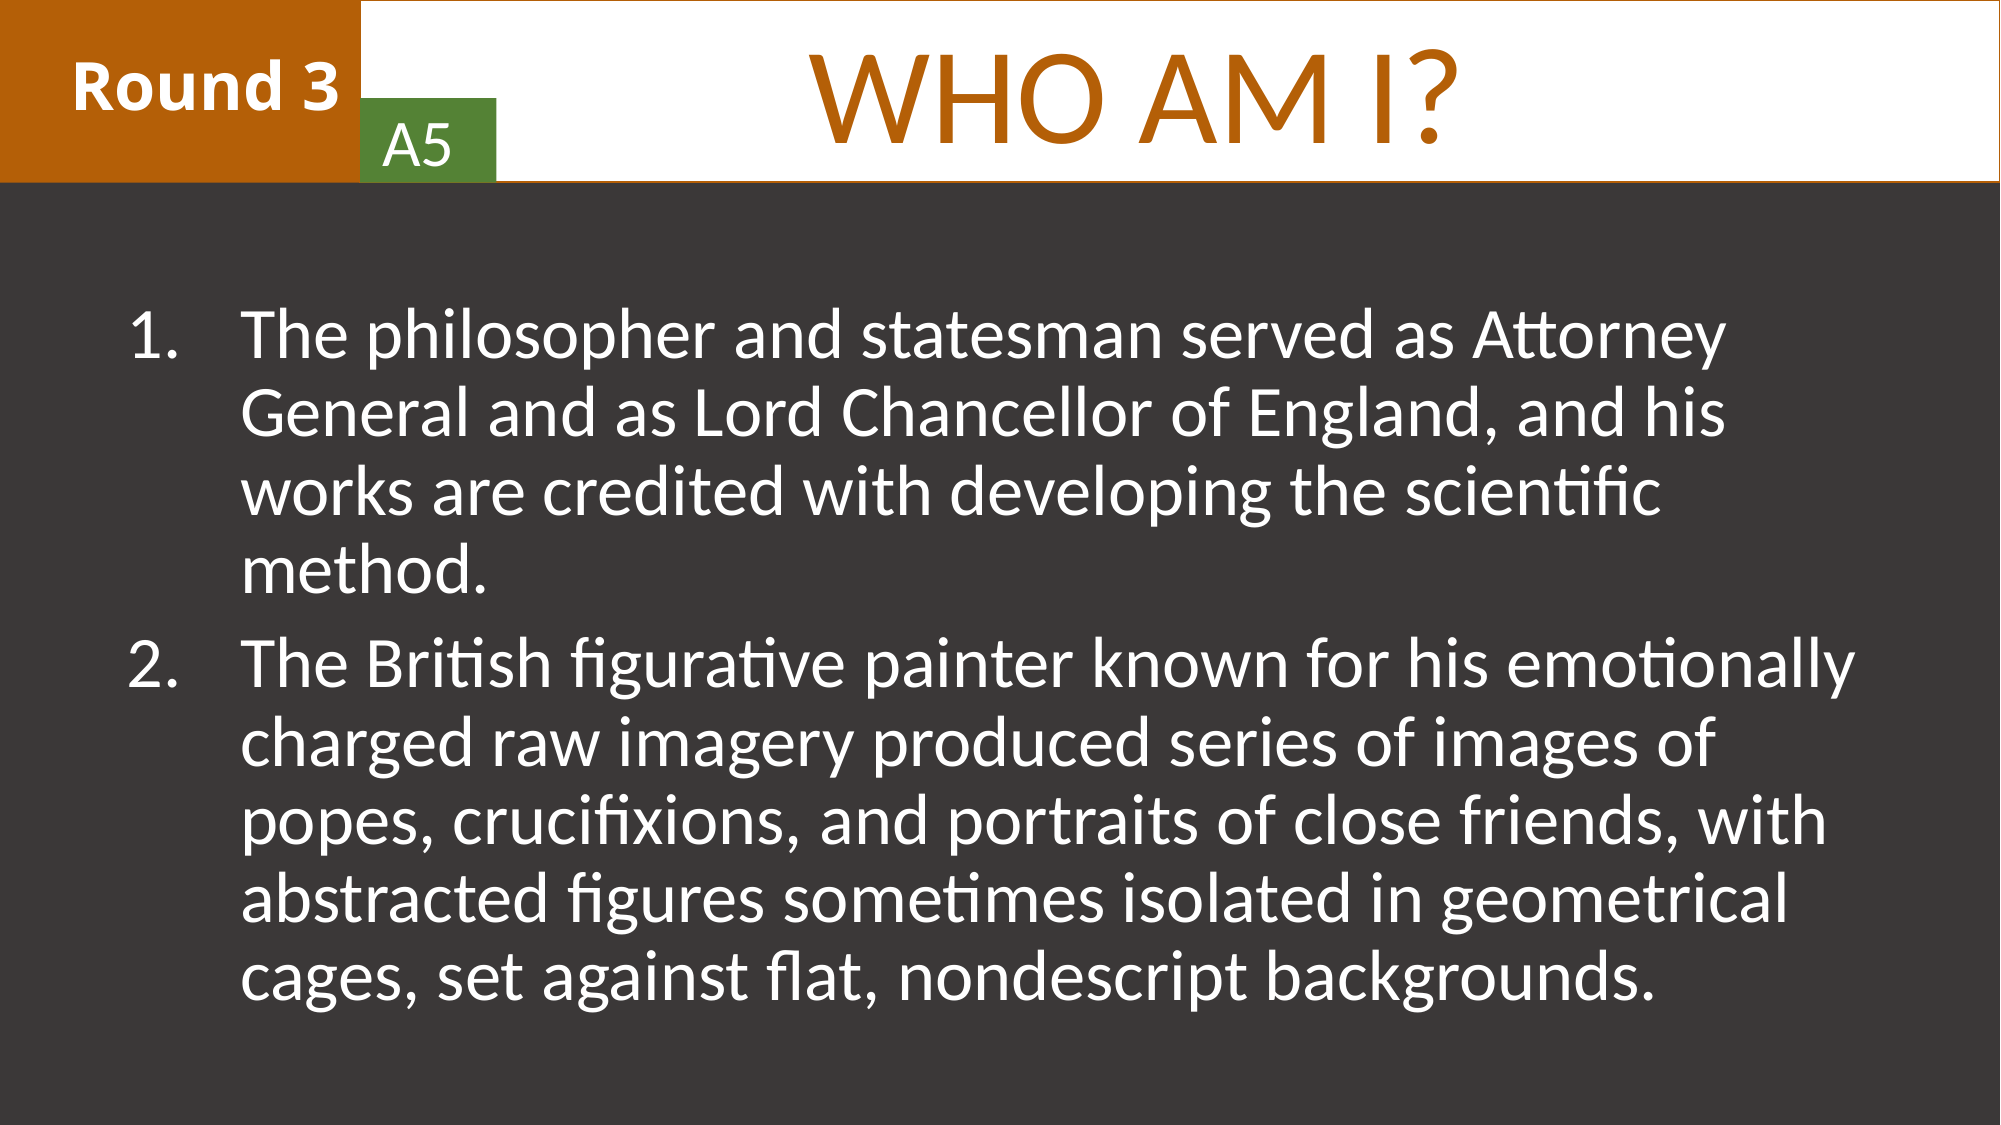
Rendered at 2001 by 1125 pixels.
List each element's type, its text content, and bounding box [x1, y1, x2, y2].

text_box [359, 97, 367, 184]
text_box [489, 97, 497, 184]
title Round 3 [55, 45, 701, 133]
text_box [0, 0, 361, 184]
text_box A5 [367, 92, 489, 188]
text_box WHO AM I? [794, 0, 1485, 178]
list The philosopher and statesman served as Attorney General and as Lord Chancellor of England, and his works are credited with developing the scientific method. The British figurative painter known for his emotionally charged raw imagery produced series of images of popes, crucifixions, and portraits of close friends, with abstracted figures sometimes isolated in geometrical cages, set against flat, nondescript backgrounds. [111, 288, 1881, 1070]
text_box [361, 0, 2000, 183]
